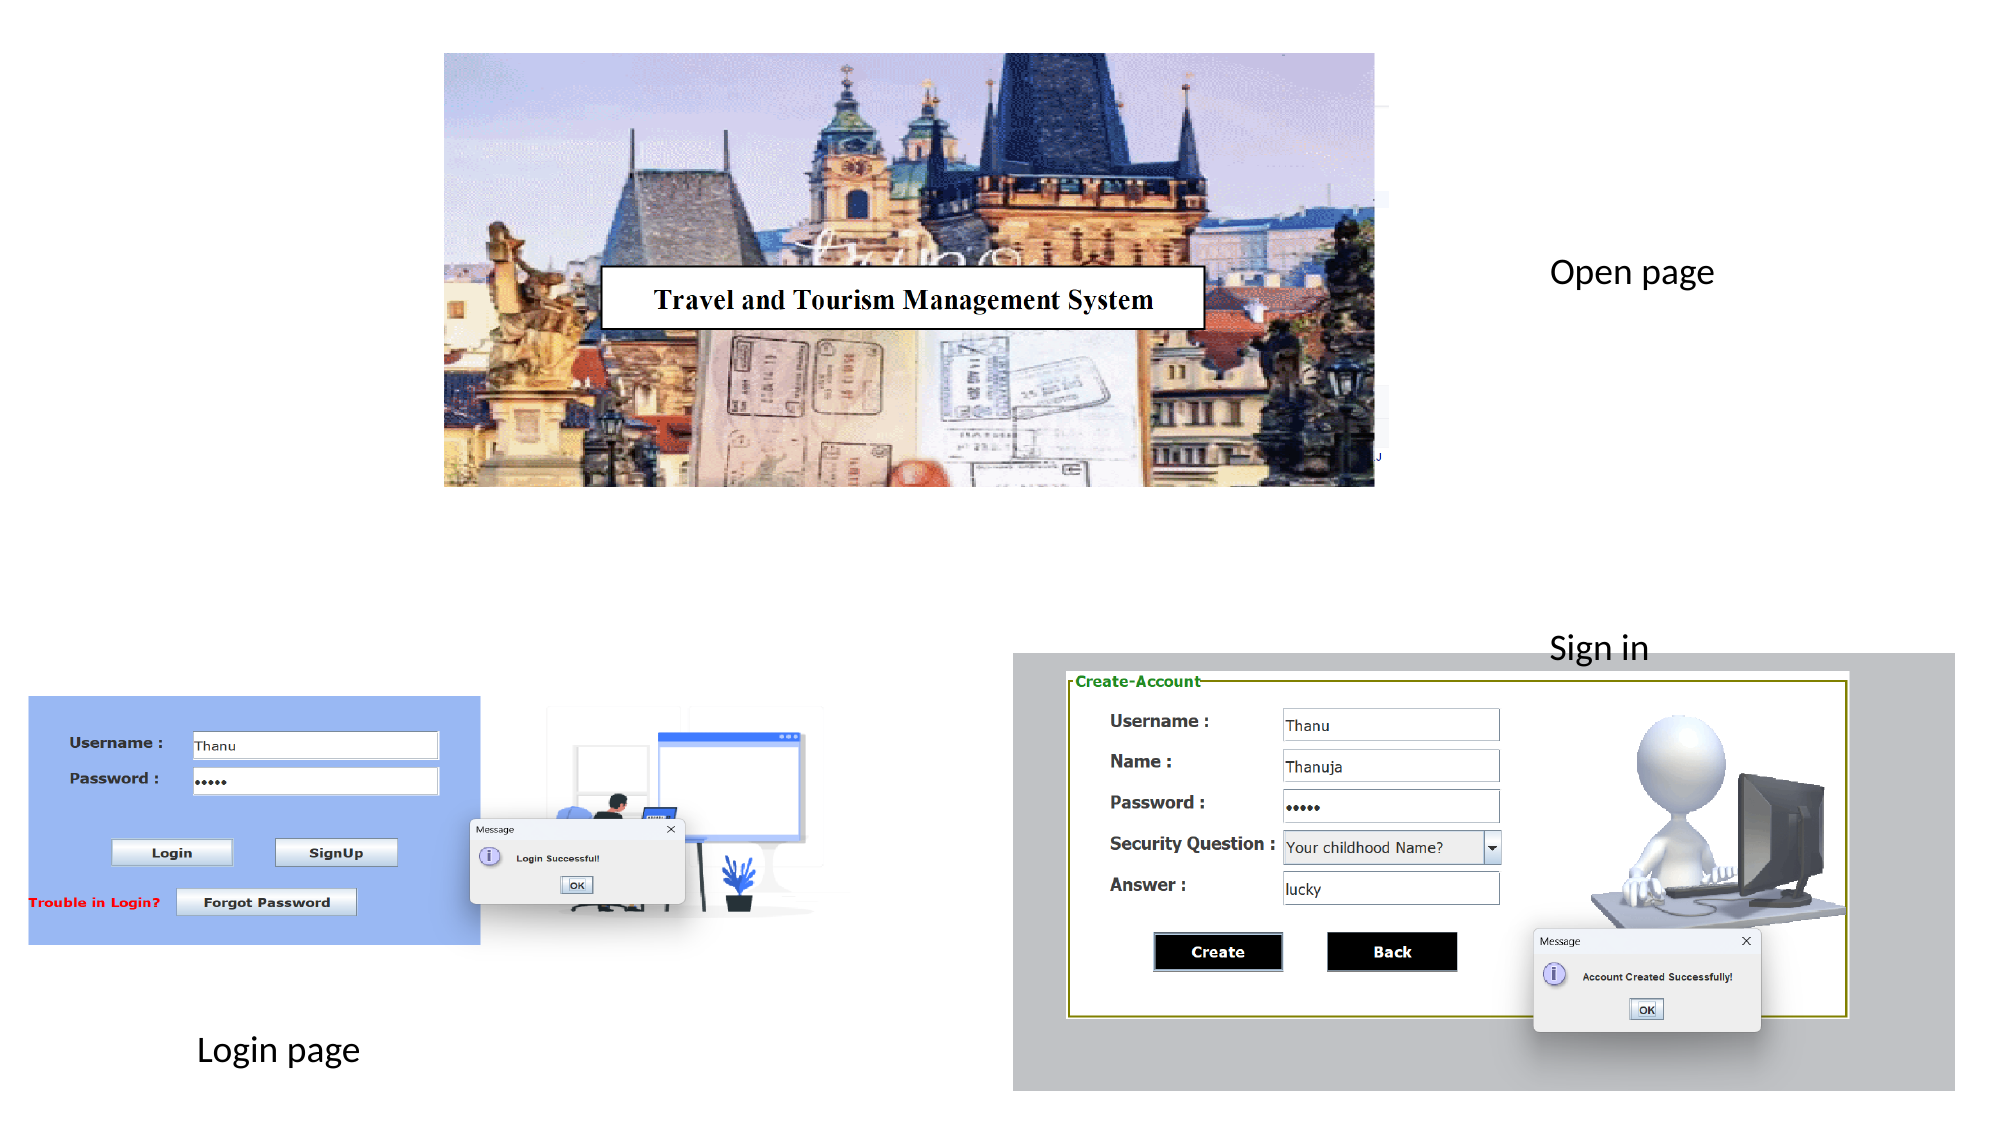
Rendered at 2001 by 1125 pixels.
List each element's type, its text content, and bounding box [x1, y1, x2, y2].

text_box Sign in [1534, 615, 1665, 653]
picture [0, 653, 941, 987]
text_box Open page [1535, 239, 1731, 300]
text_box Login page [182, 1017, 376, 1078]
picture [1013, 653, 1955, 1091]
picture [444, 53, 1389, 487]
